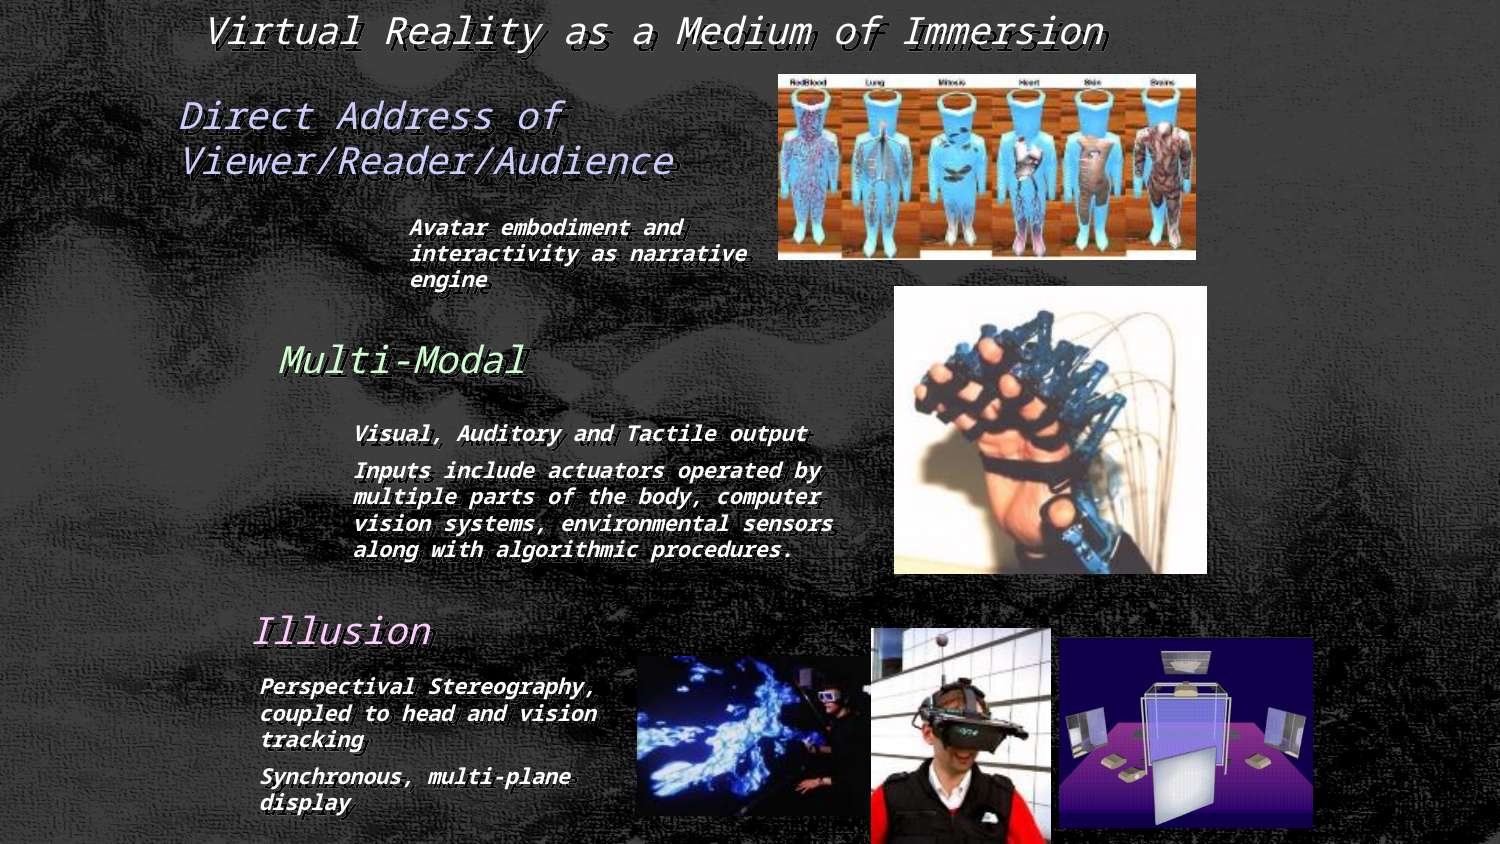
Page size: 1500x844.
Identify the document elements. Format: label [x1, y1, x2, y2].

picture [0, 0, 1500, 844]
text_box [234, 599, 1313, 844]
text_box [162, 74, 1196, 302]
text_box [262, 285, 1208, 574]
